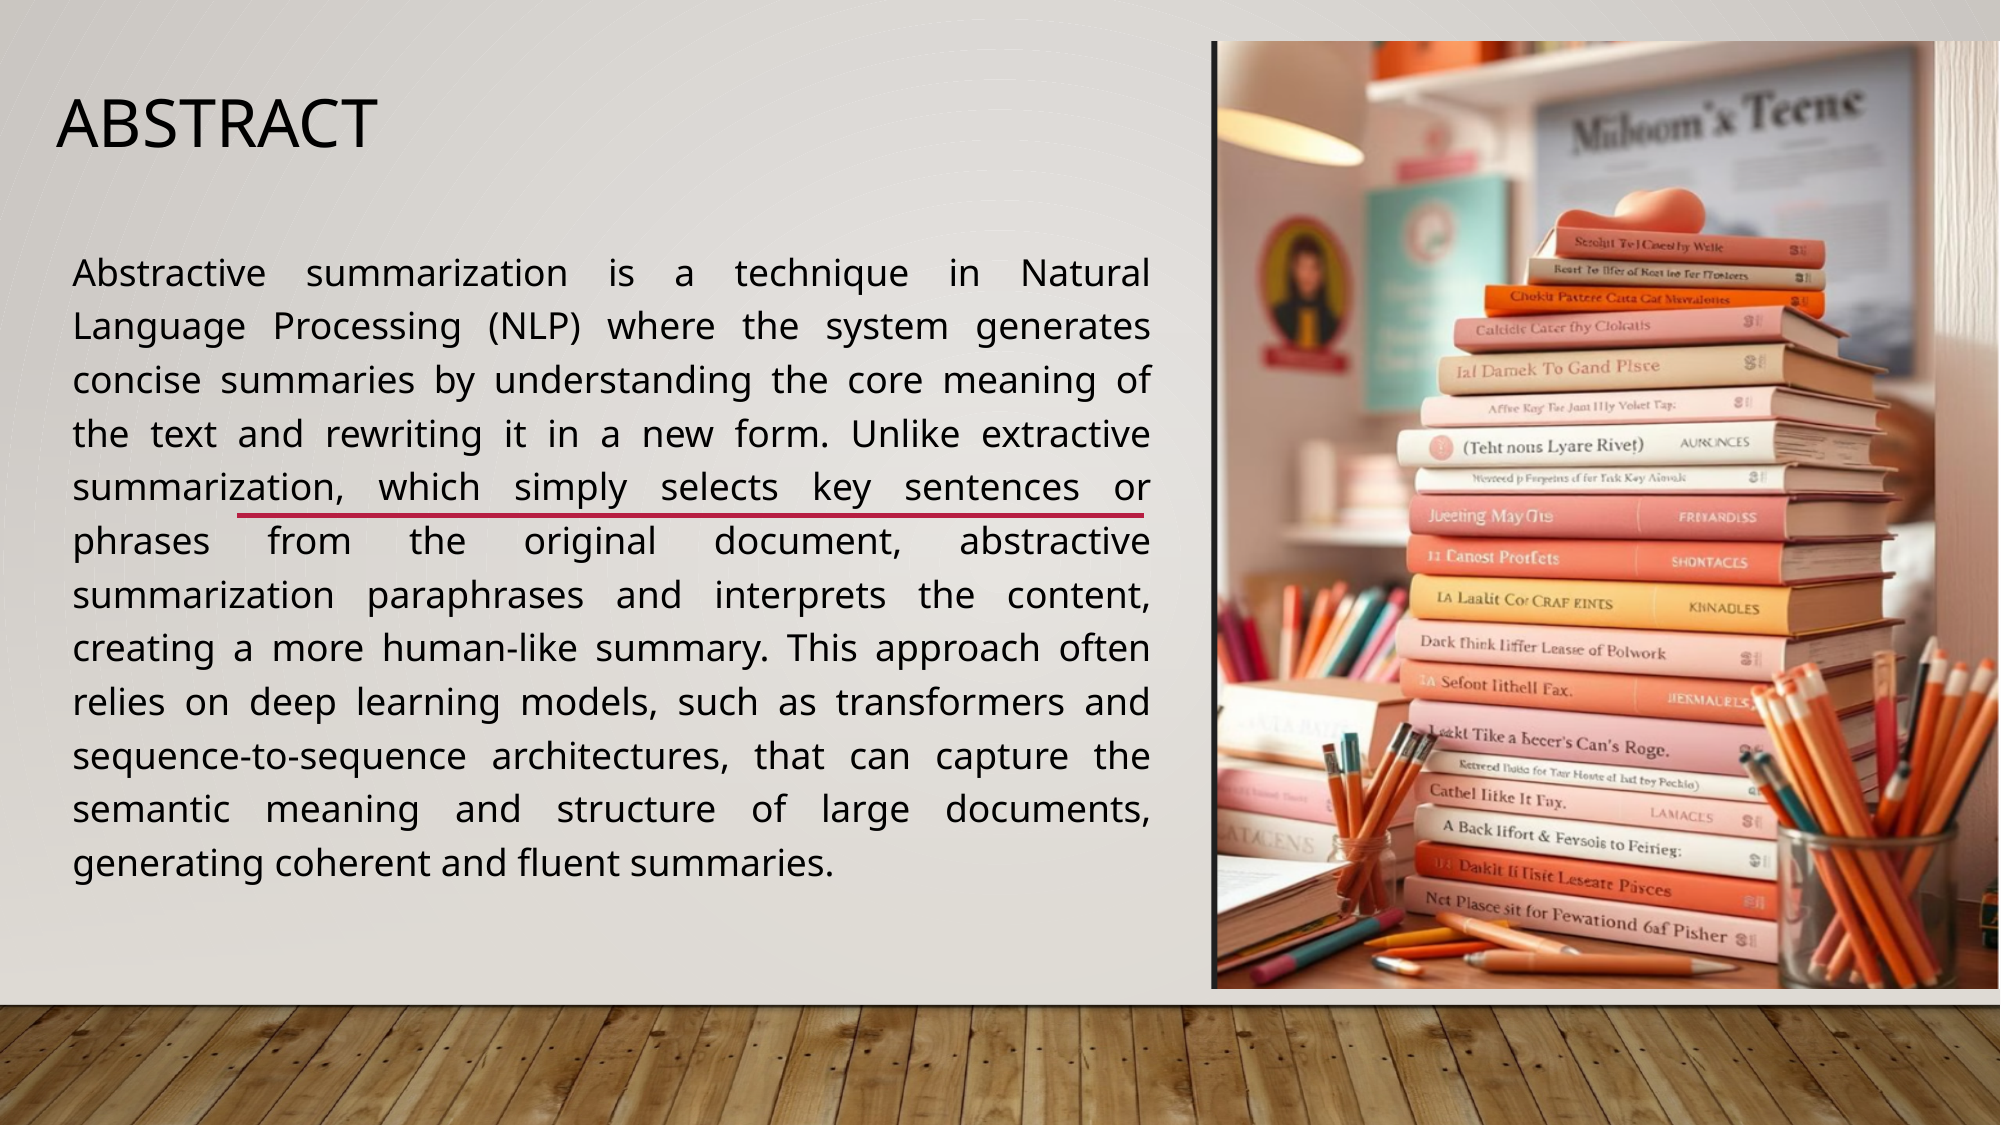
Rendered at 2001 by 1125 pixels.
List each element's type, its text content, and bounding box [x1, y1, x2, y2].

picture [1211, 41, 2000, 989]
title Abstract [41, 53, 949, 170]
list Abstractive summarization is a technique in Natural Language Processing (NLP) where the system generates concise summaries by understanding the core meaning of the text and rewriting it in a new form. Unlike extractive summarization, which simply selects key sentences or phrases from the original document, abstractive summarization paraphrases and interprets the content, creating a more human-like summary. This approach often relies on deep learning models, such as transformers and sequence-to-sequence architectures, that can capture the semantic meaning and structure of large documents, generating coherent and fluent summaries. [57, 232, 1168, 893]
picture [0, 1005, 2000, 1125]
